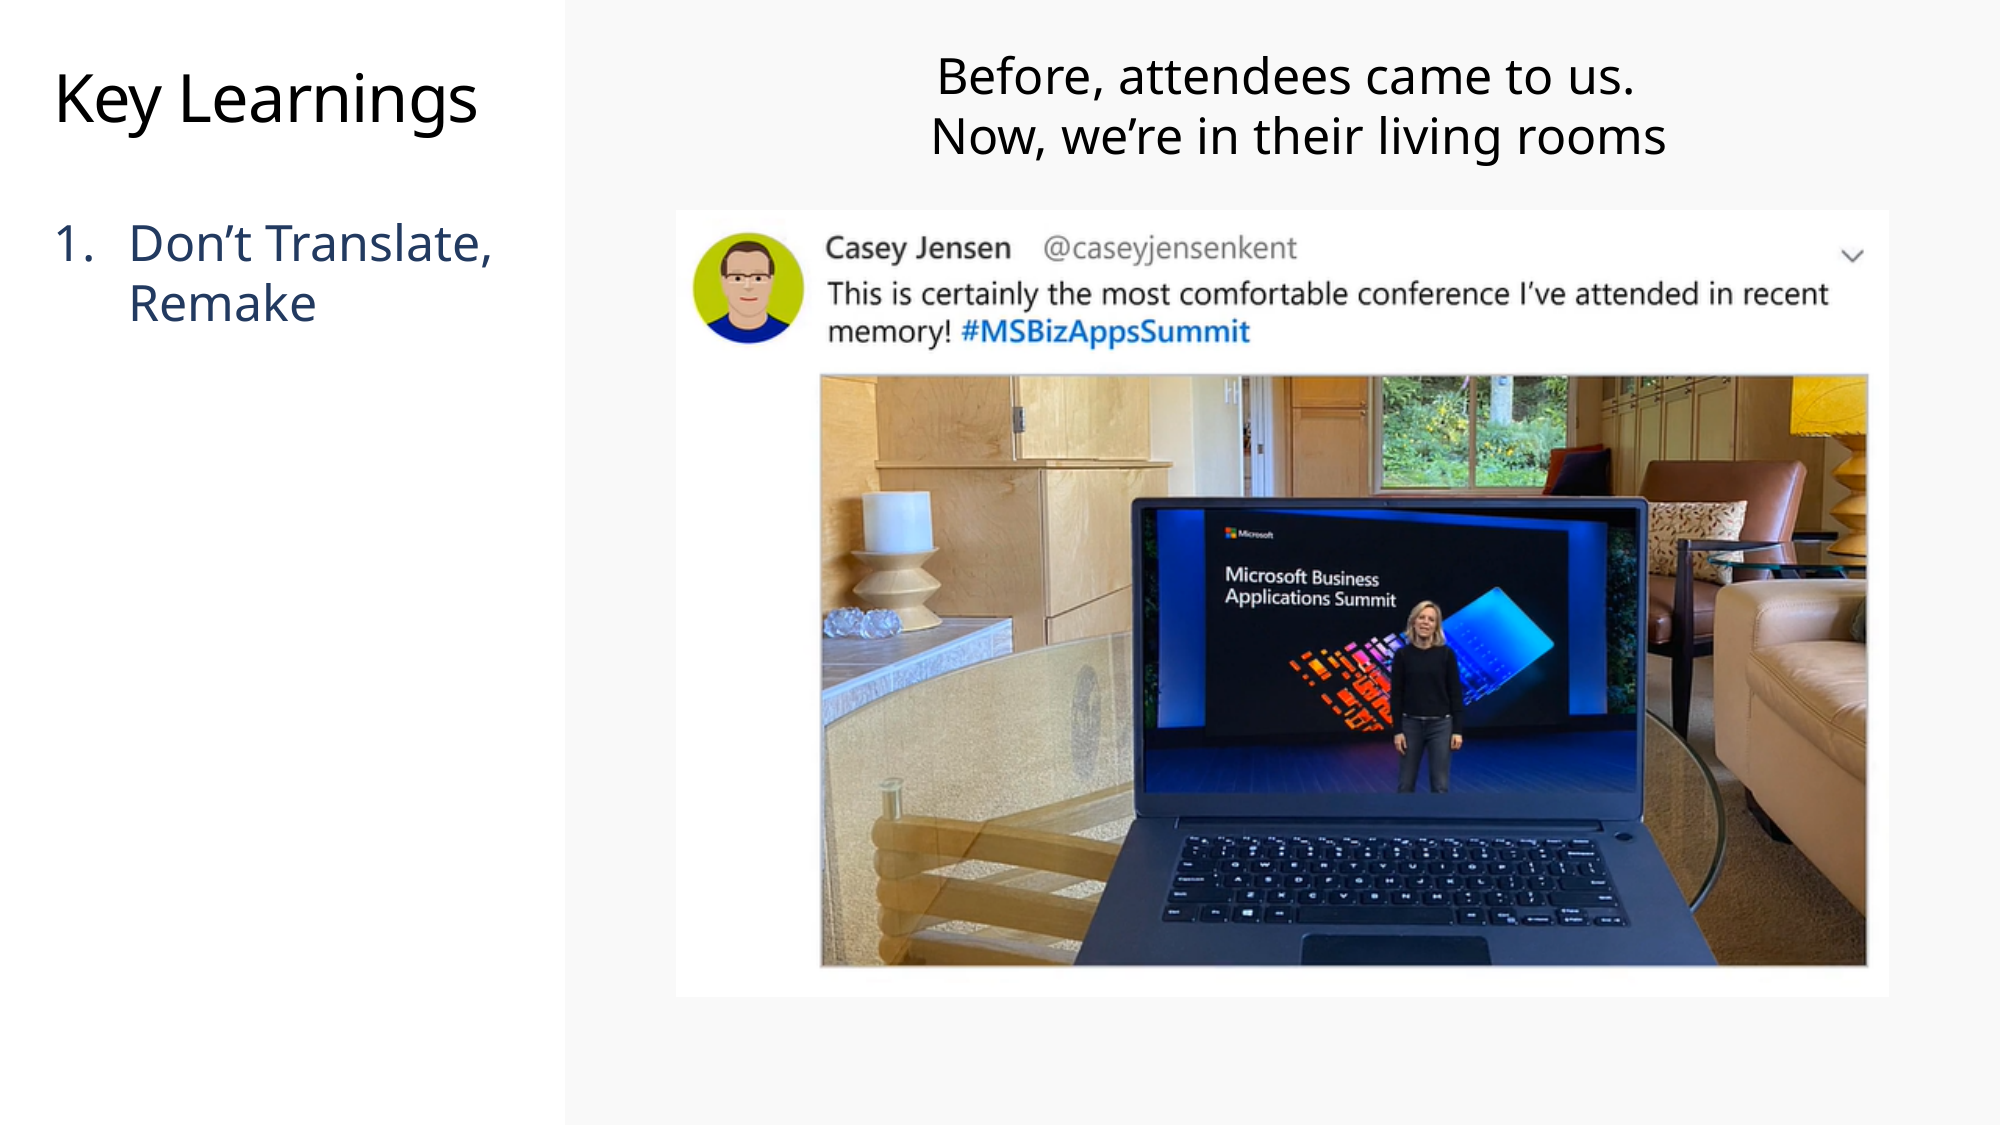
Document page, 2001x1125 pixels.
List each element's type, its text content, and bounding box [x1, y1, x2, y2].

text_box Don’t Translate, Remake [53, 210, 503, 332]
text_box Before, attendees came to us. Now, we’re in their living rooms [779, 44, 1819, 165]
title Key Learnings [53, 56, 534, 137]
picture [675, 210, 1890, 998]
text_box [564, 0, 2000, 1125]
